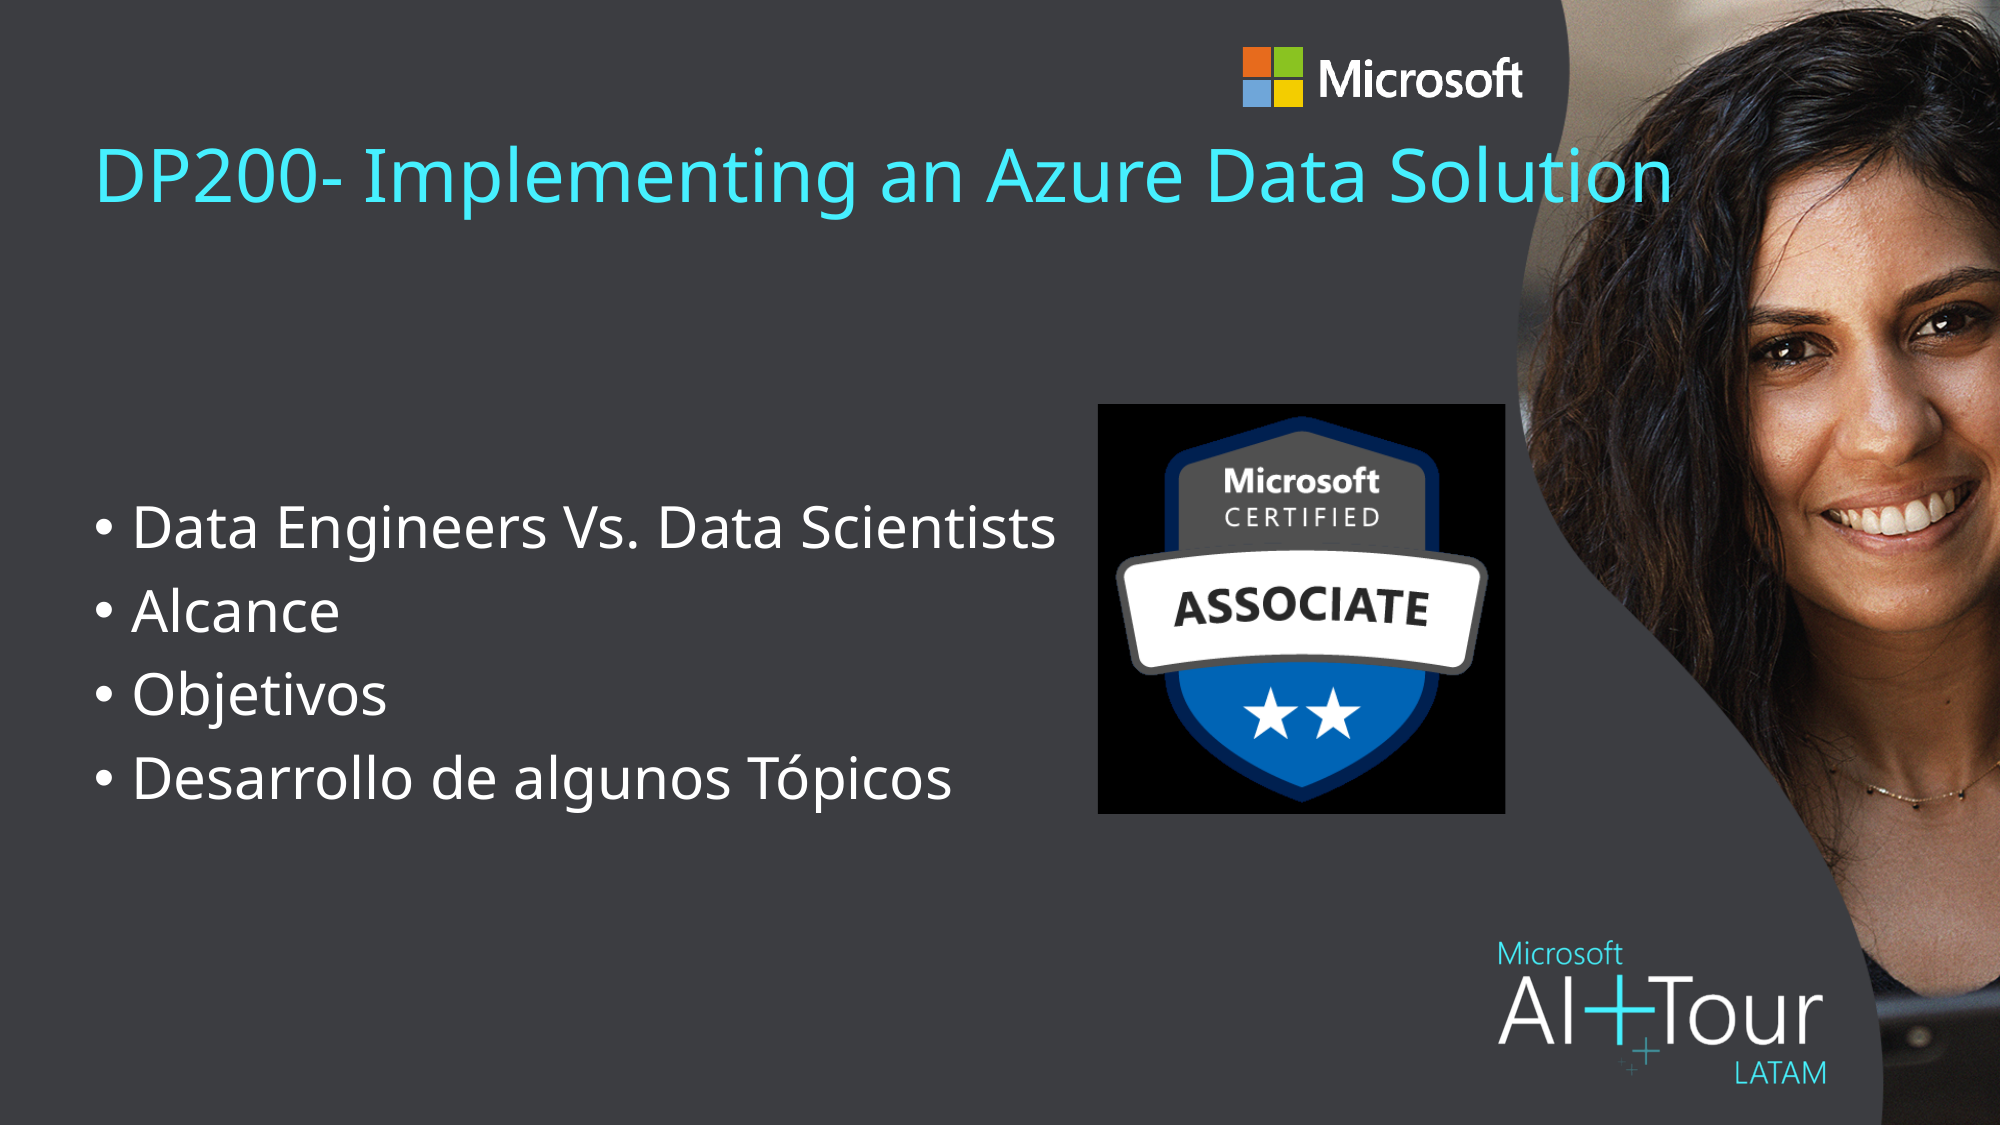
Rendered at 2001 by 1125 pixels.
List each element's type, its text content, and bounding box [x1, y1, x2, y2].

list Data Engineers Vs. Data Scientists Alcance Objetivos Desarrollo de algunos Tópicos [78, 315, 1804, 1030]
title DP200- Implementing an Azure Data Solution [78, 106, 1804, 252]
picture [0, 0, 2000, 1125]
